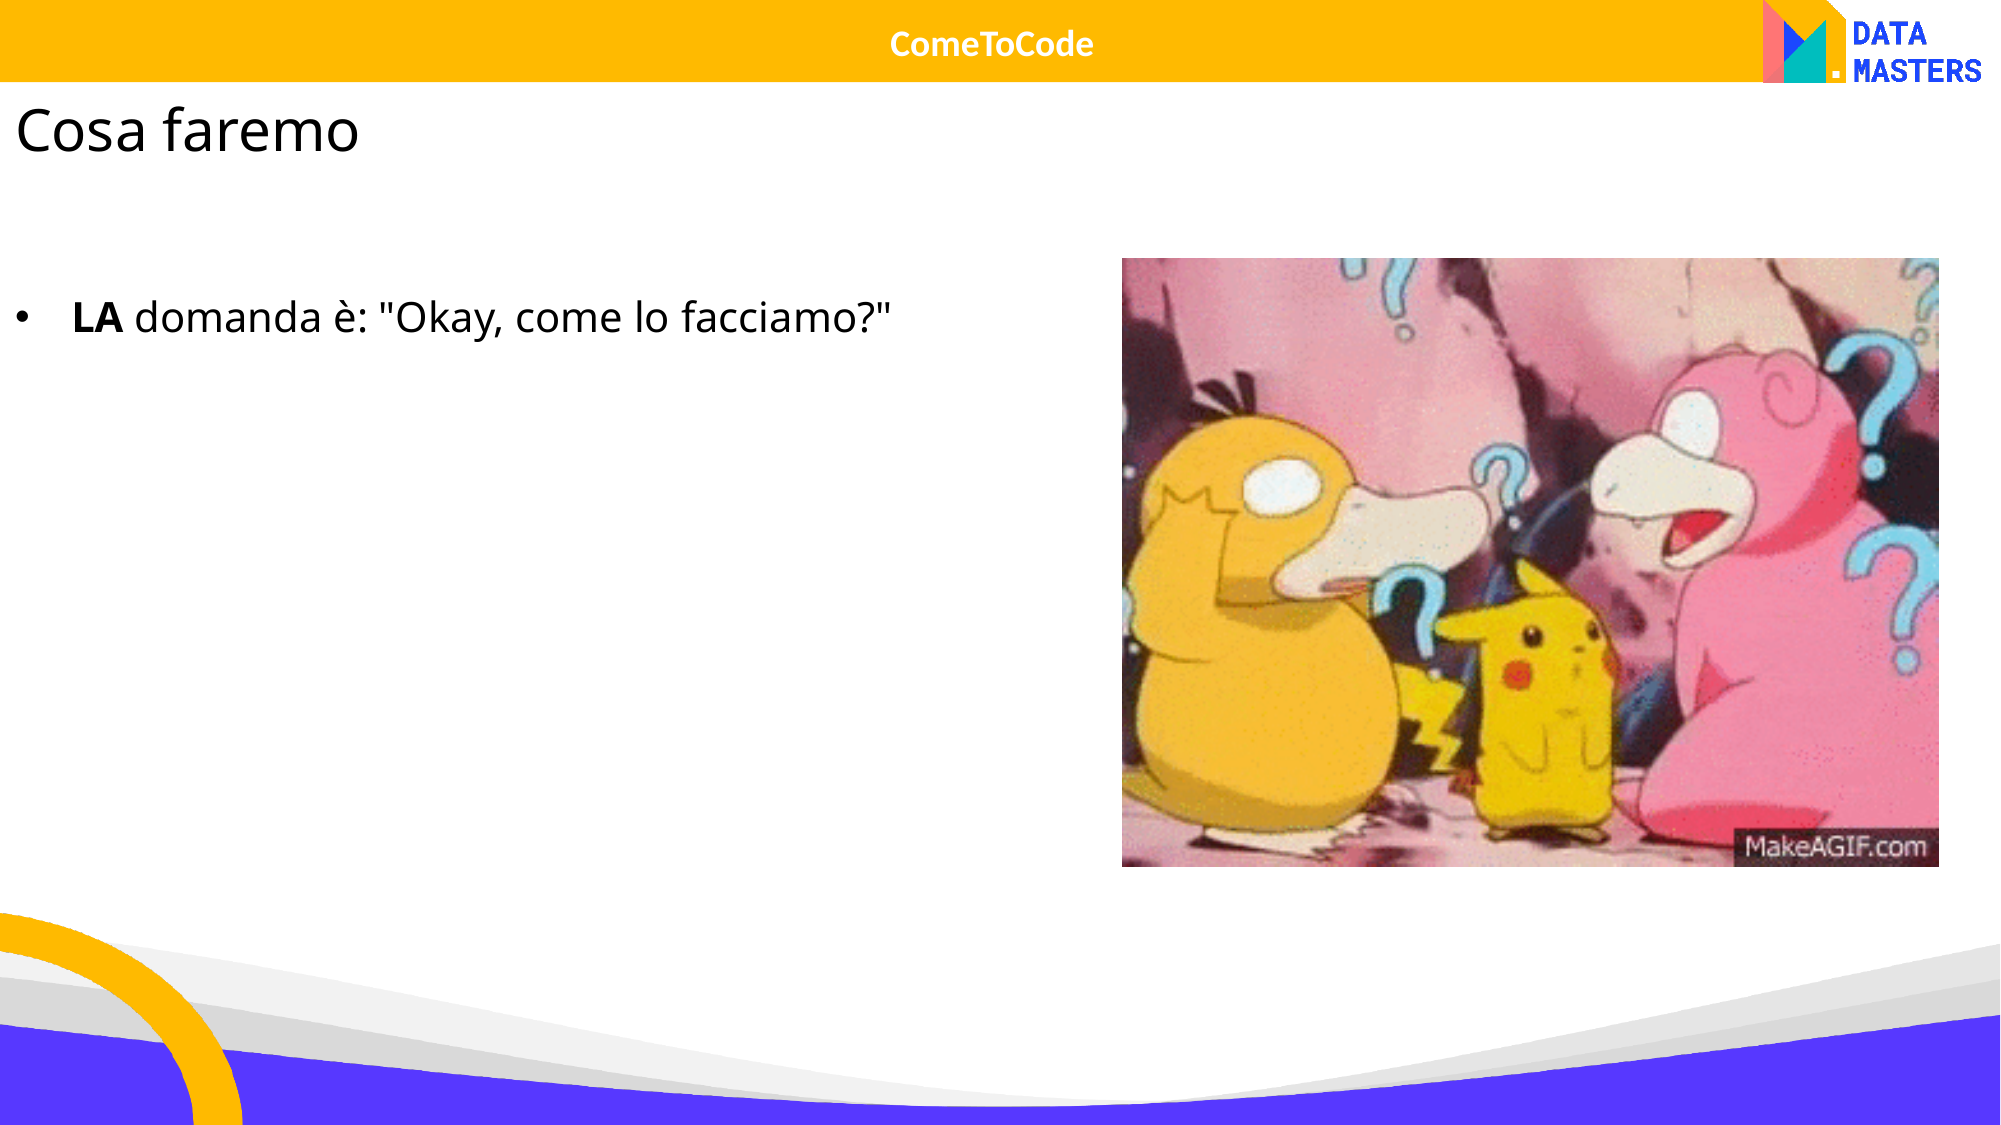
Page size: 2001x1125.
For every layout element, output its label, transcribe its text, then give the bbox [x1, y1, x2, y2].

picture [0, 896, 2001, 1125]
text_box LA domanda è: "Okay, come lo facciamo?" [0, 258, 993, 349]
picture [1763, 0, 1983, 90]
text_box Cosa faremo [0, 85, 1445, 171]
picture [1122, 257, 1939, 868]
text_box ComeToCode [242, 11, 1743, 162]
